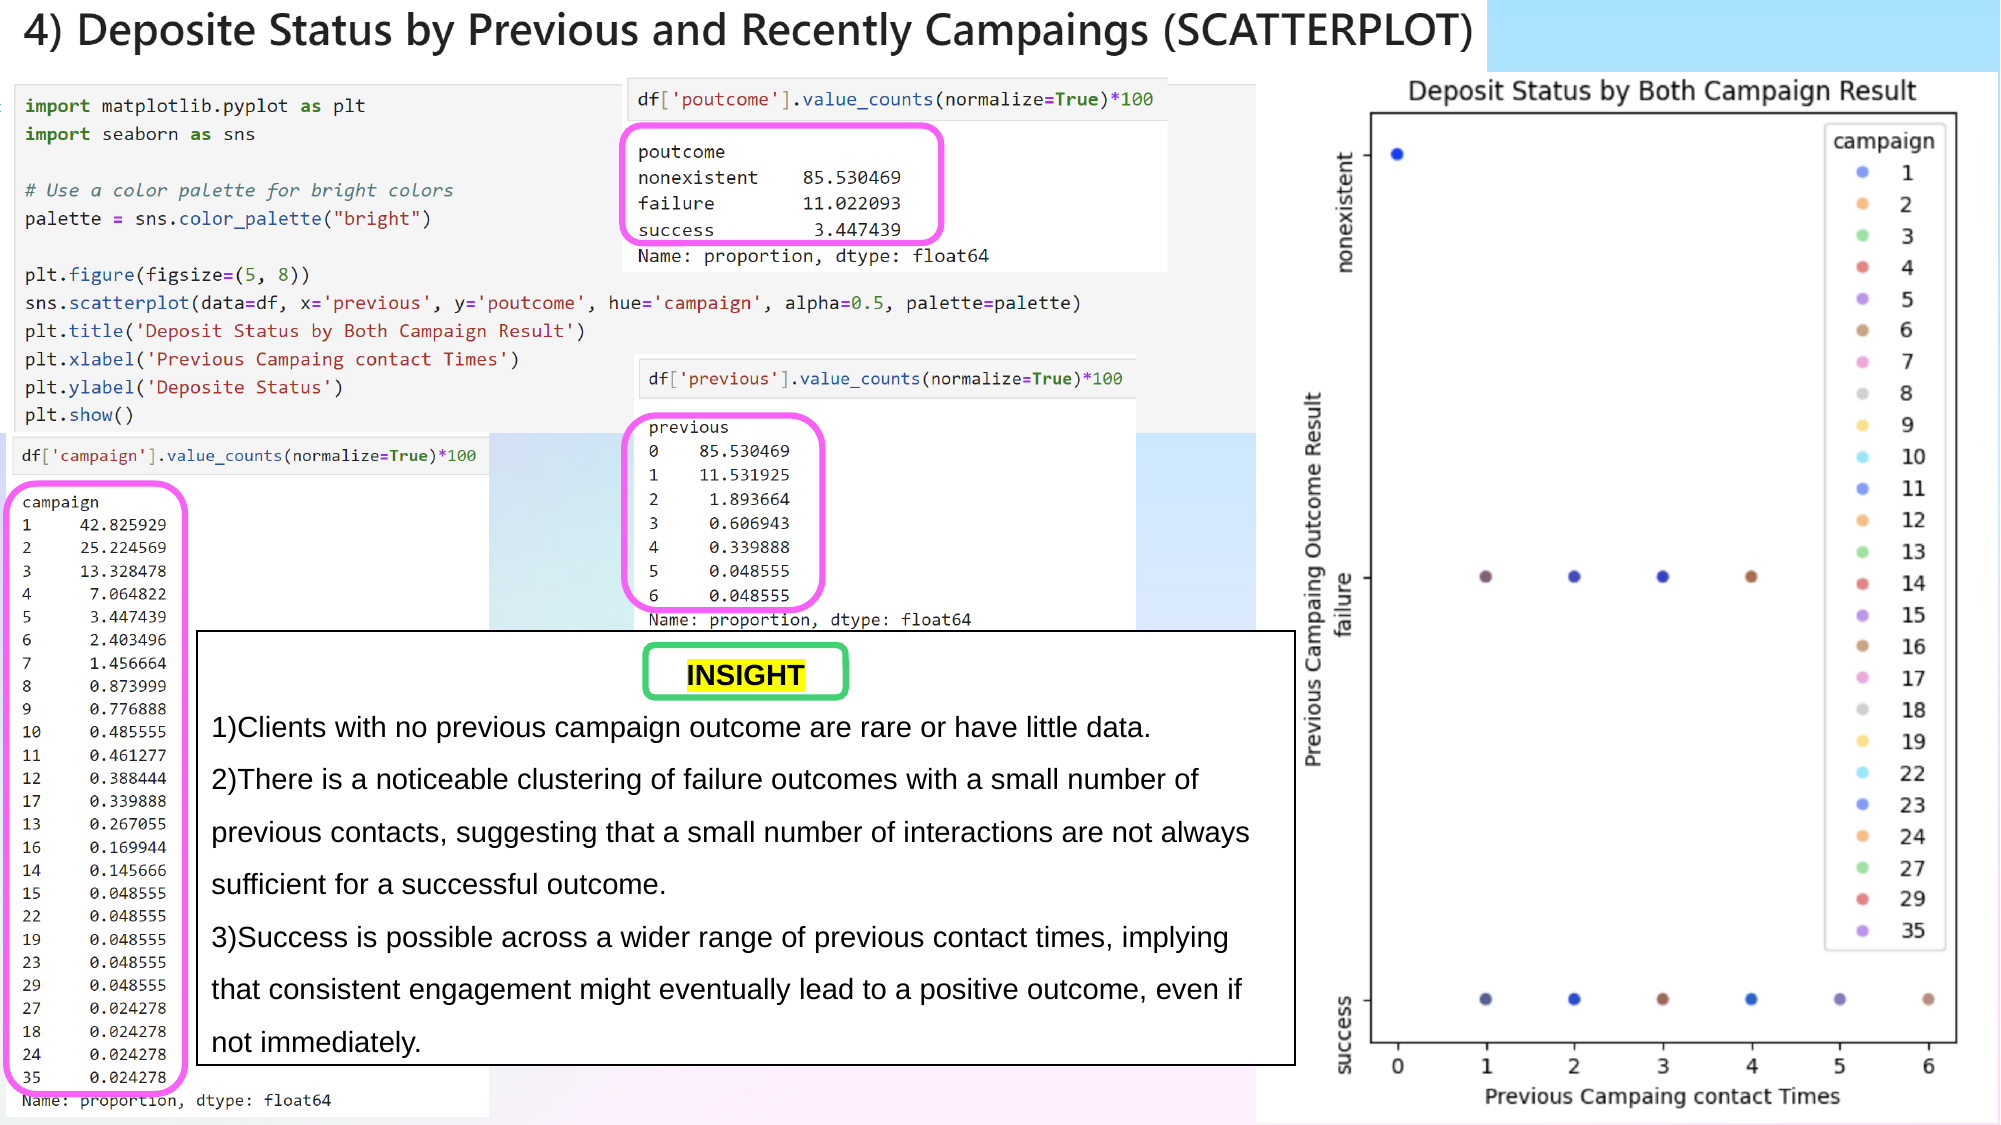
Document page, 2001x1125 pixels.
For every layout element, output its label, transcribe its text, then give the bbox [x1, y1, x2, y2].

picture [0, 0, 2000, 1125]
text_box [623, 433, 633, 602]
text_box INSIGHT 1)Clients with no previous campaign outcome are rare or have little data. 2)There is a noticeable clustering of failure outcomes with a small number of previous contacts, suggesting that a small number of interactions are not always sufficient for a successful outcome. 3)Success is possible across a wider range of previous contact times, implying that consistent engagement might eventually lead to a positive outcome, even if not immediately. [489, 630, 1256, 1066]
text_box [644, 643, 847, 699]
